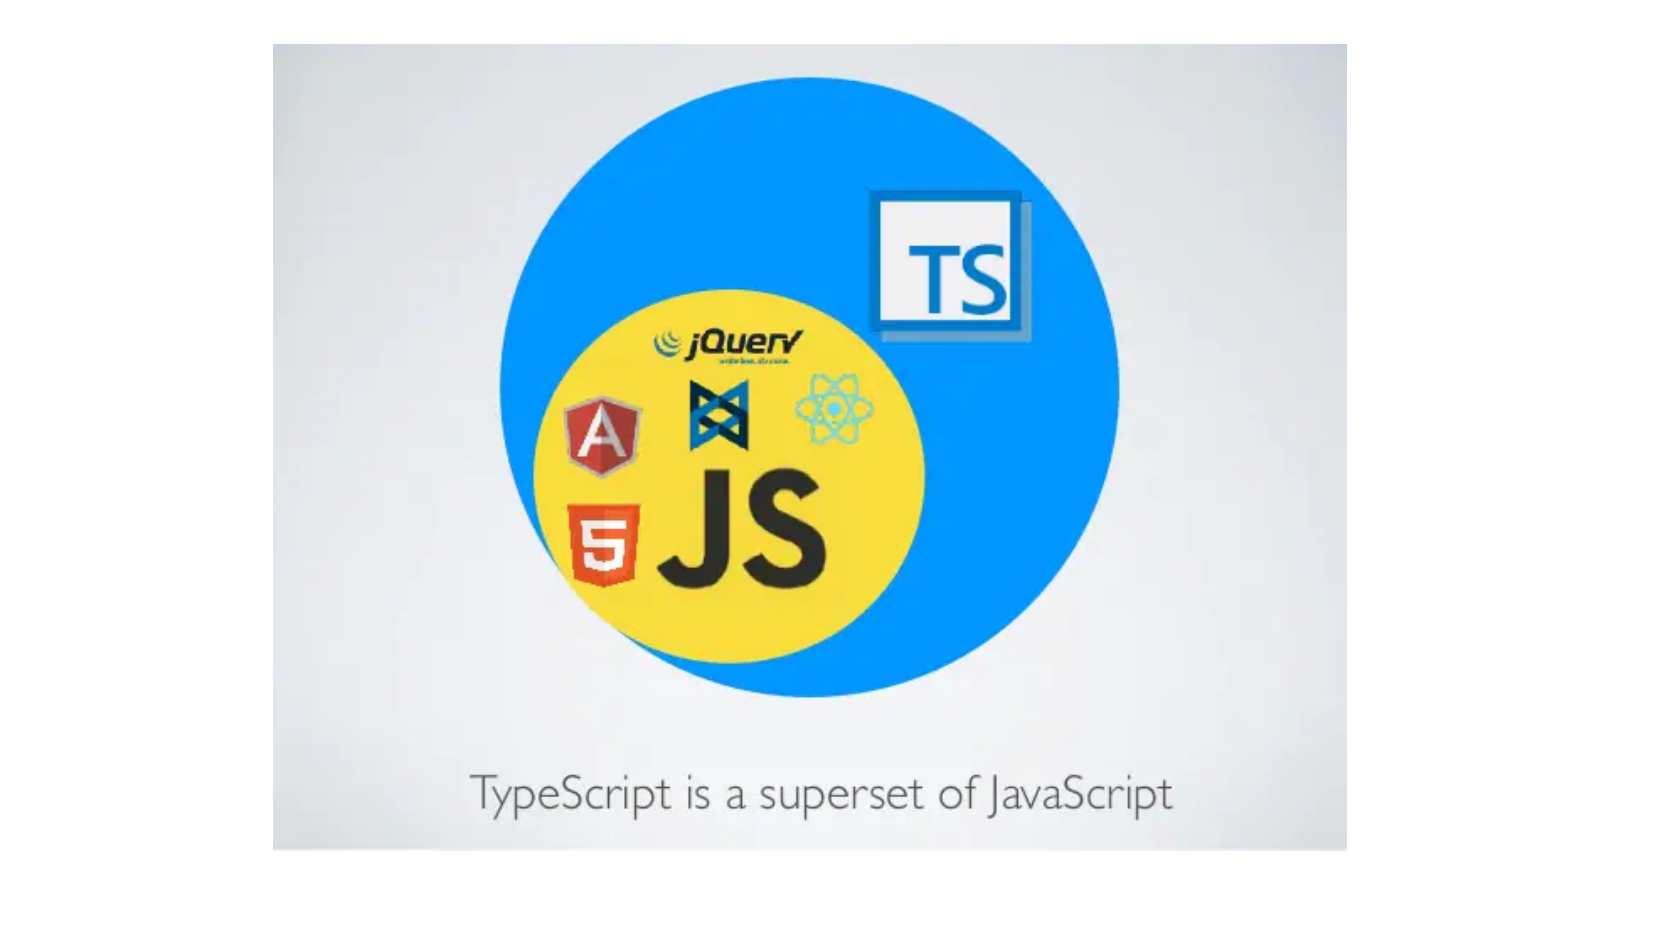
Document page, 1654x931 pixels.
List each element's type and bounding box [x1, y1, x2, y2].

picture [272, 44, 1347, 851]
